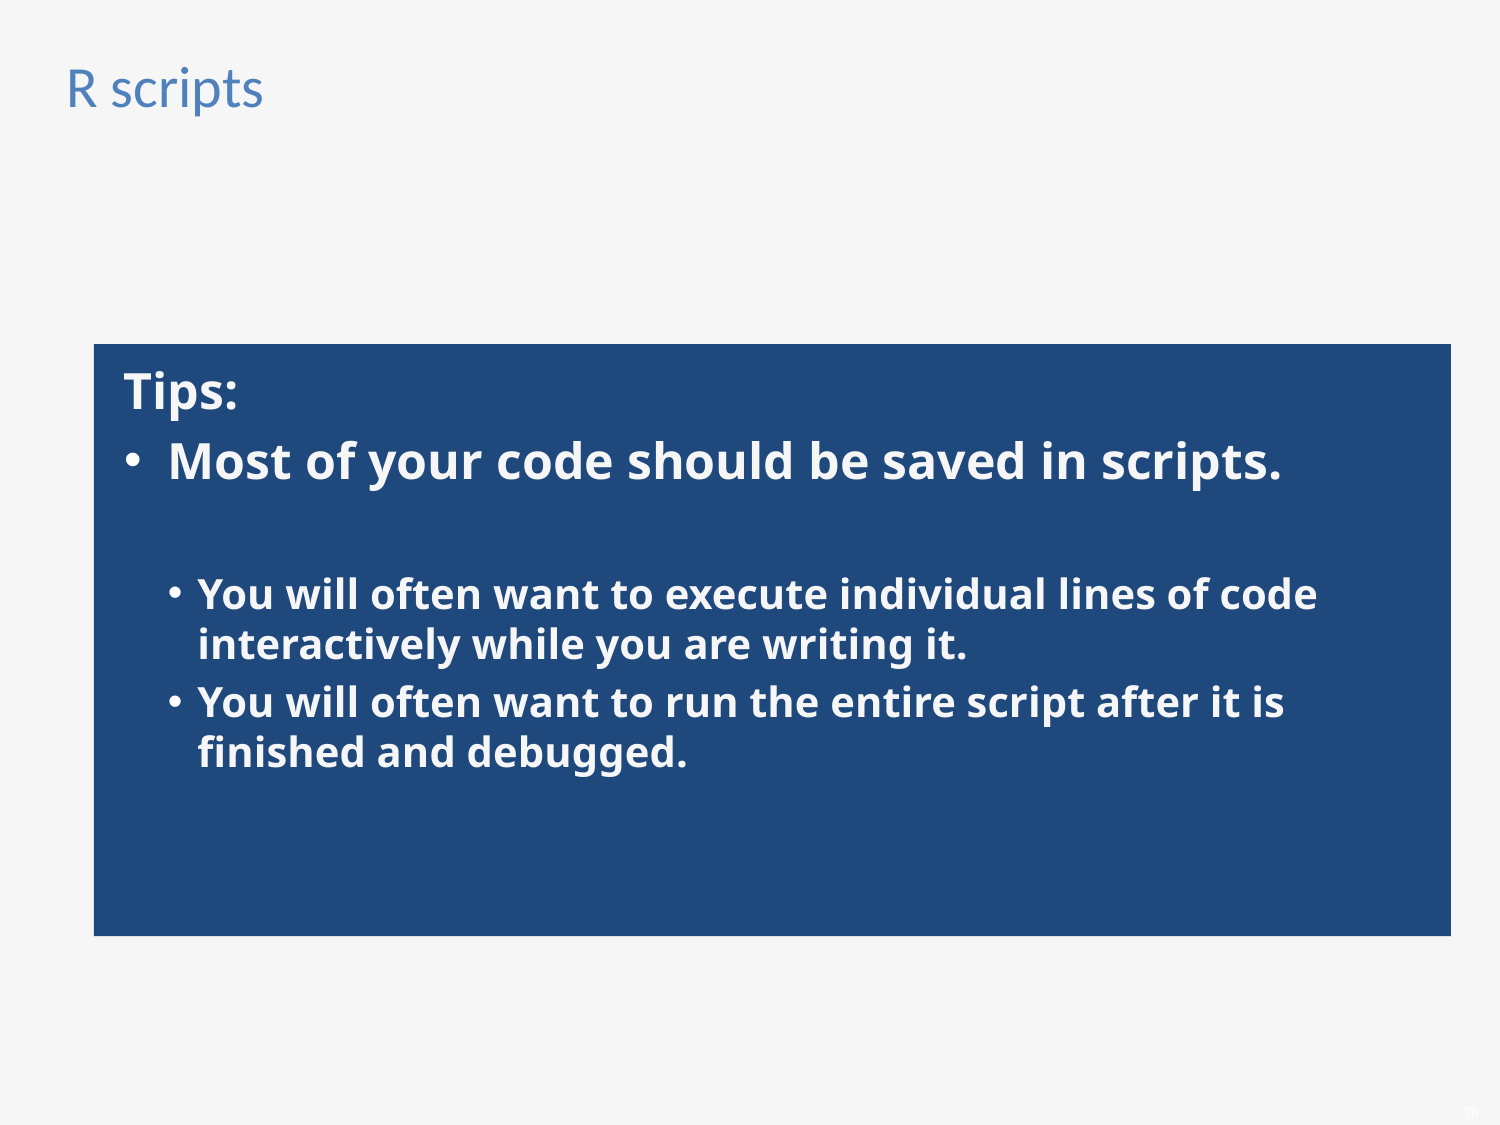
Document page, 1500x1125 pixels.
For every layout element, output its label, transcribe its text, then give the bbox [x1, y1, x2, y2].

text_box Tips: Most of your code should be saved in scripts. You will often want to execute individual lines of code interactively while you are writing it. You will often want to run the entire script after it is finished and debugged. [93, 344, 1451, 937]
text_box R scripts [42, 56, 1343, 120]
text_box [64, 165, 1435, 985]
